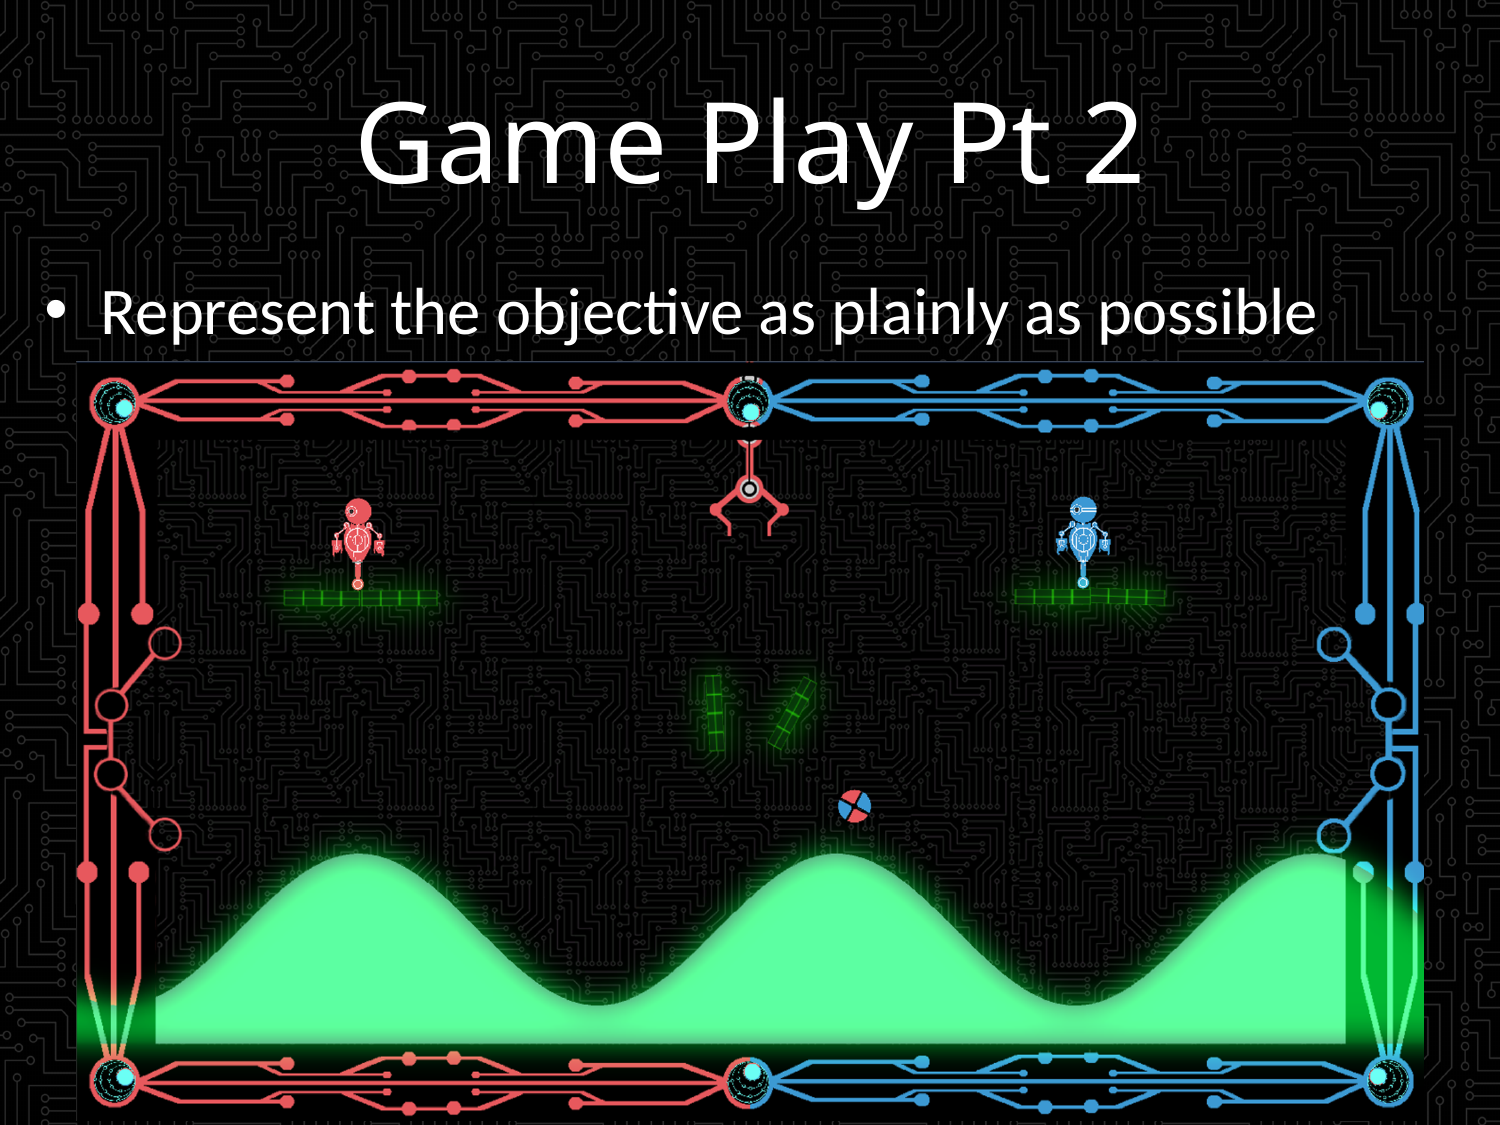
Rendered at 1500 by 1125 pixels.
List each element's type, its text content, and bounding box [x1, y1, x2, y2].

title Game Play Pt 2 [75, 45, 1425, 233]
list Represent the objective as plainly as possible [29, 260, 1471, 1106]
picture [0, 0, 1500, 1125]
